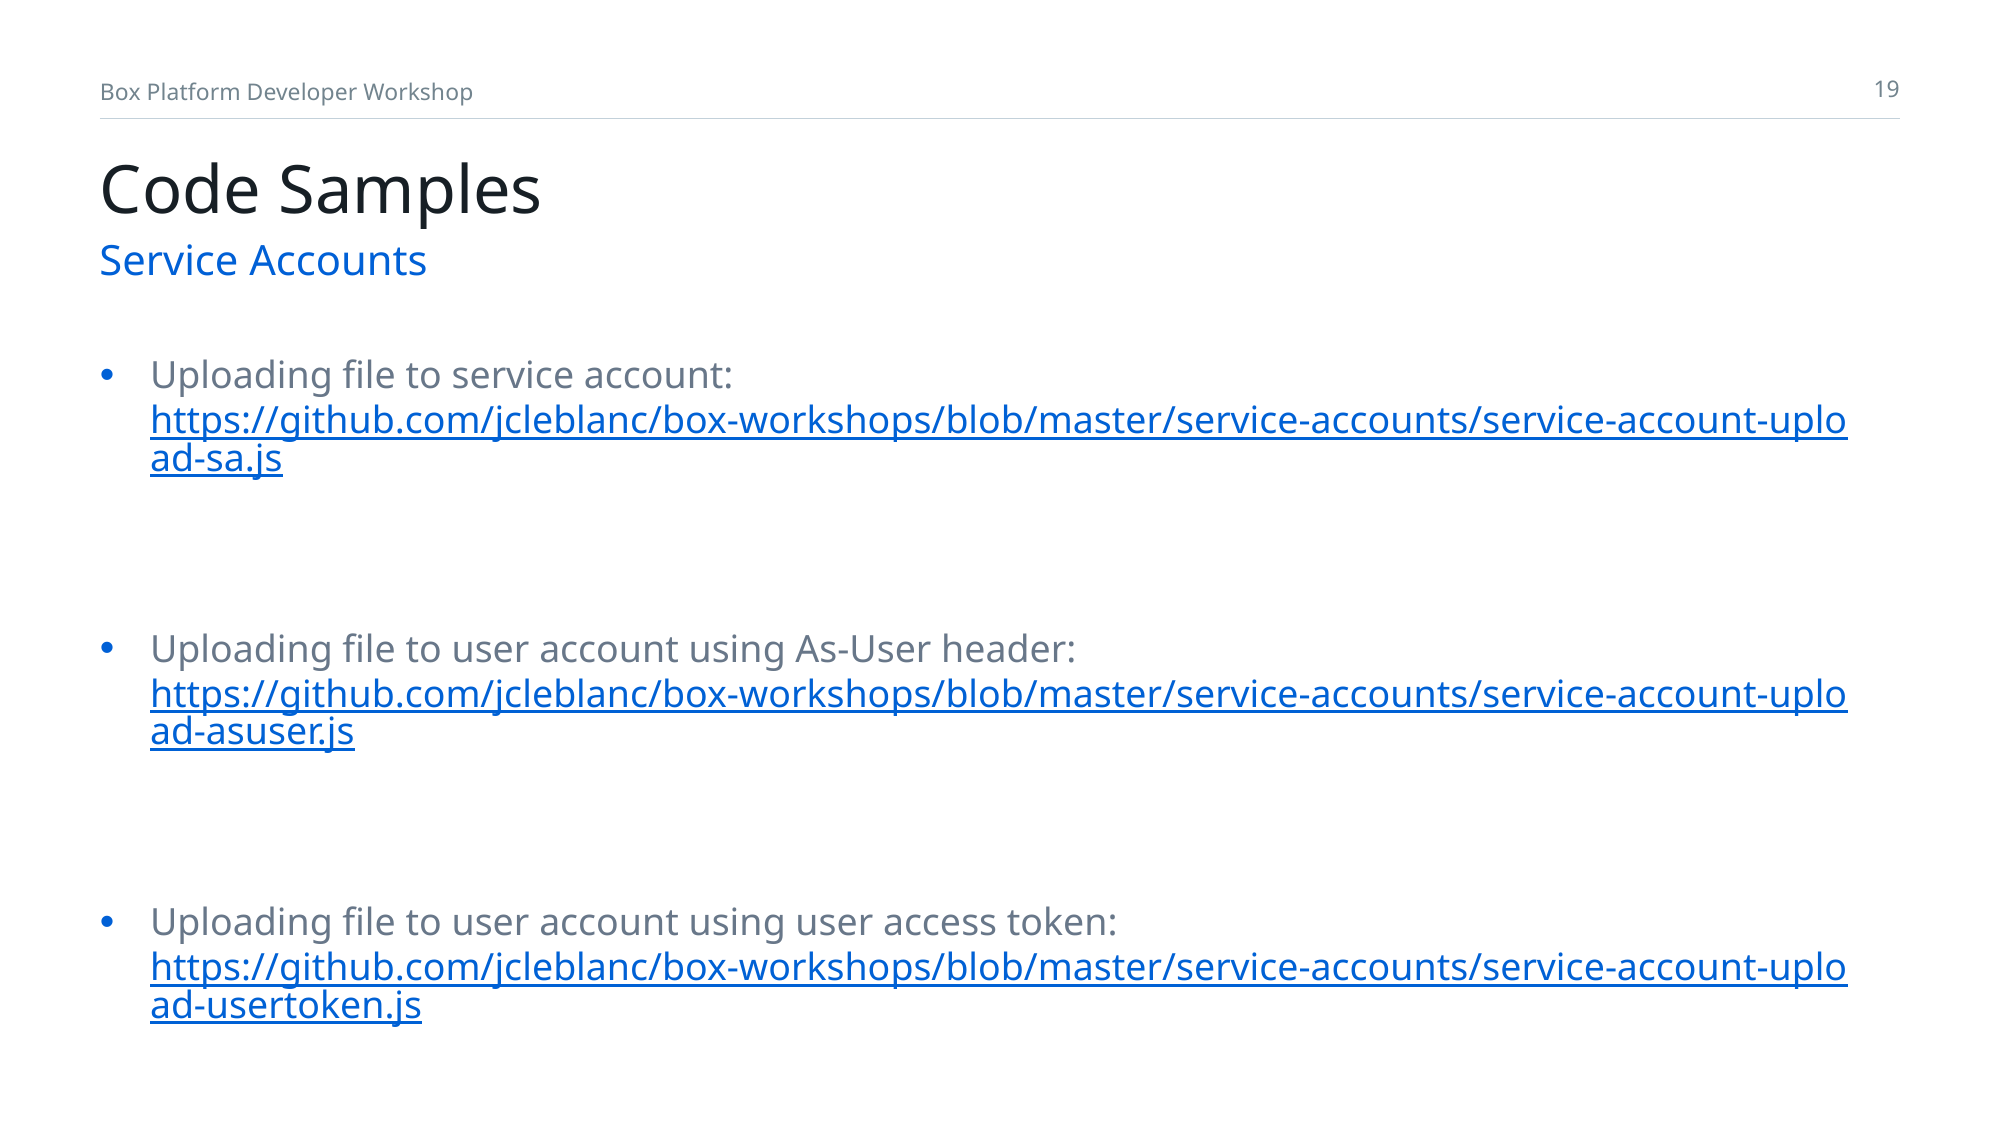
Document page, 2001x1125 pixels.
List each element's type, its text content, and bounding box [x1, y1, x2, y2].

list Uploading file to service account: https://github.com/jcleblanc/box-workshops/blob/master/service-accounts/service-account-upload-sa.js Uploading file to user account using As-User header: https://github.com/jcleblanc/box-workshops/blob/master/service-accounts/service-account-upload-asuser.js Uploading file to user account using user access token: https://github.com/jcleblanc/box-workshops/blob/master/service-accounts/service-account-upload-usertoken.js [99, 343, 1902, 975]
list Service Accounts [99, 233, 1900, 317]
title Code Samples [99, 147, 1900, 233]
